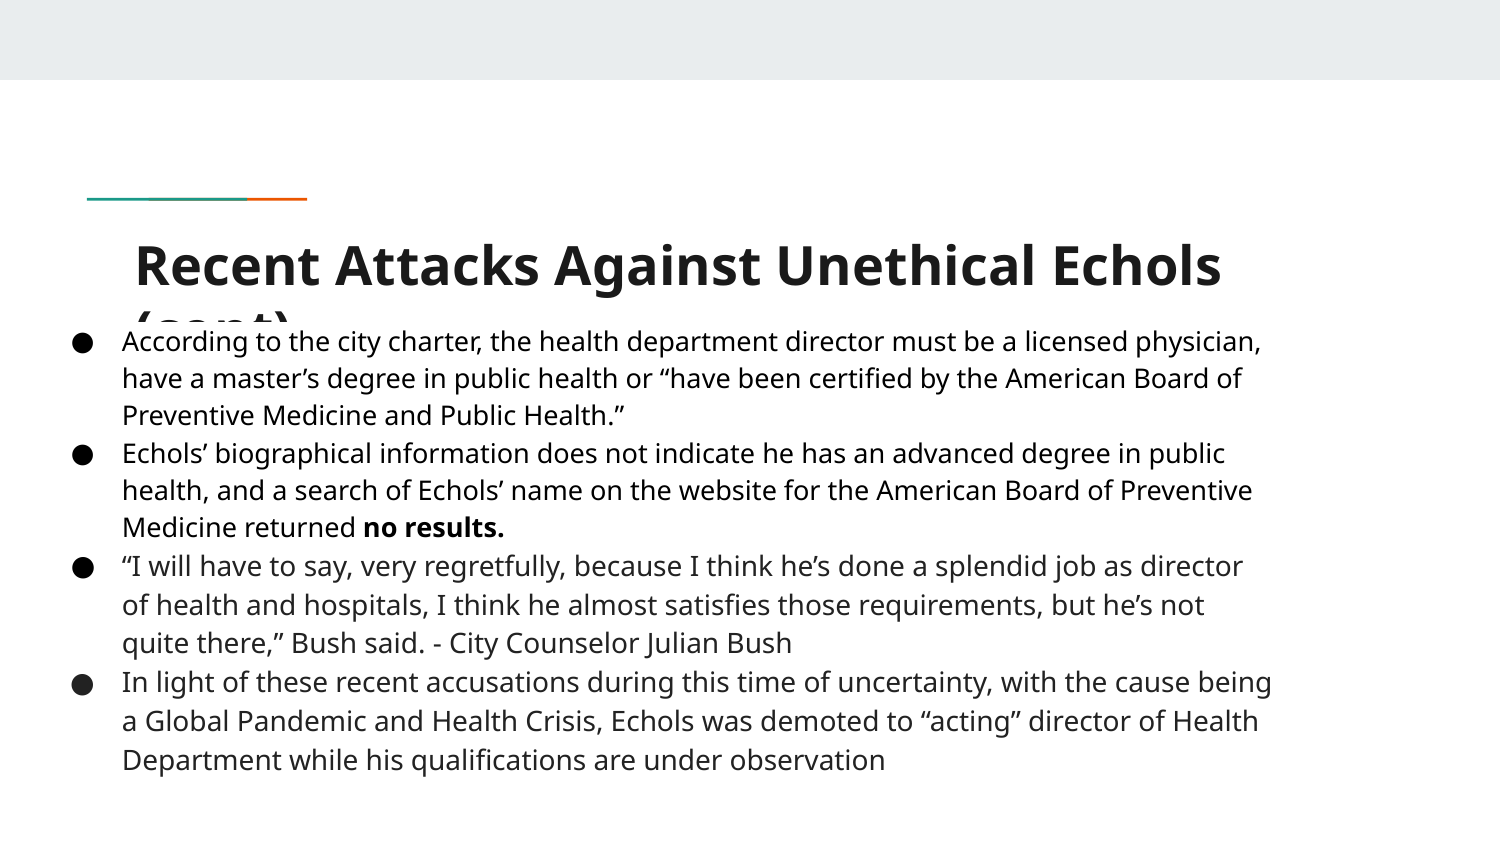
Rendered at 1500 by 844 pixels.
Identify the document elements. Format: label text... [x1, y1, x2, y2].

list According to the city charter, the health department director must be a licensed physician, have a master’s degree in public health or “have been certified by the American Board of Preventive Medicine and Public Health.” Echols’ biographical information does not indicate he has an advanced degree in public health, and a search of Echols’ name on the website for the American Board of Preventive Medicine returned no results. “I will have to say, very regretfully, because I think he’s done a splendid job as director of health and hospitals, I think he almost satisfies those requirements, but he’s not quite there,” Bush said. - City Counselor Julian Bush In light of these recent accusations during this time of uncertainty, with the cause being a Global Pandemic and Health Crisis, Echols was demoted to “acting” director of Health Department while his qualifications are under observation [31, 304, 1294, 844]
title Recent Attacks Against Unethical Echols (cont) [119, 216, 1381, 305]
